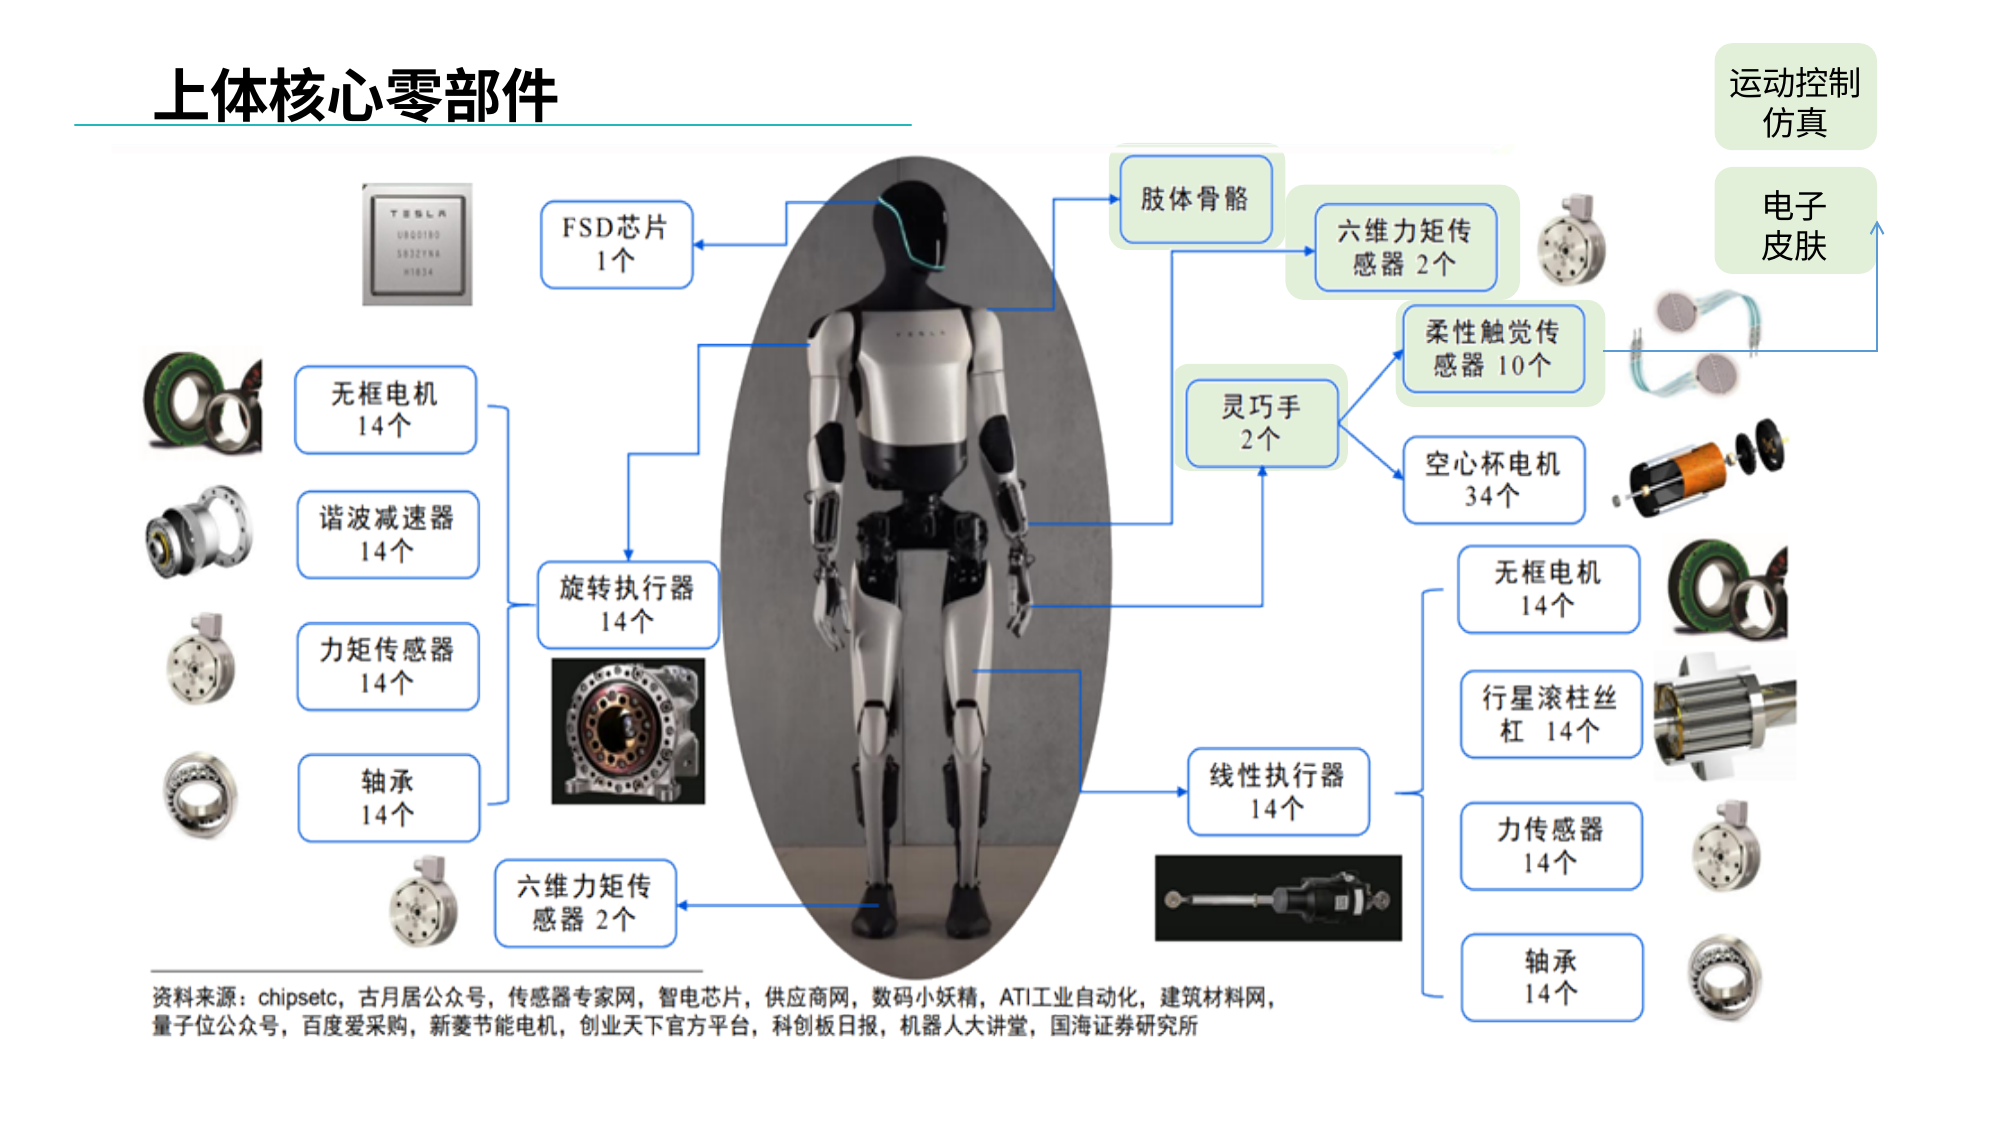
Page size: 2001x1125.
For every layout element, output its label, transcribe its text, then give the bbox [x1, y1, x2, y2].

title 上体核心零部件 [137, 59, 1592, 134]
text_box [1714, 43, 1878, 151]
picture [111, 144, 1807, 1039]
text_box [1603, 220, 1878, 351]
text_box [1714, 166, 1878, 220]
